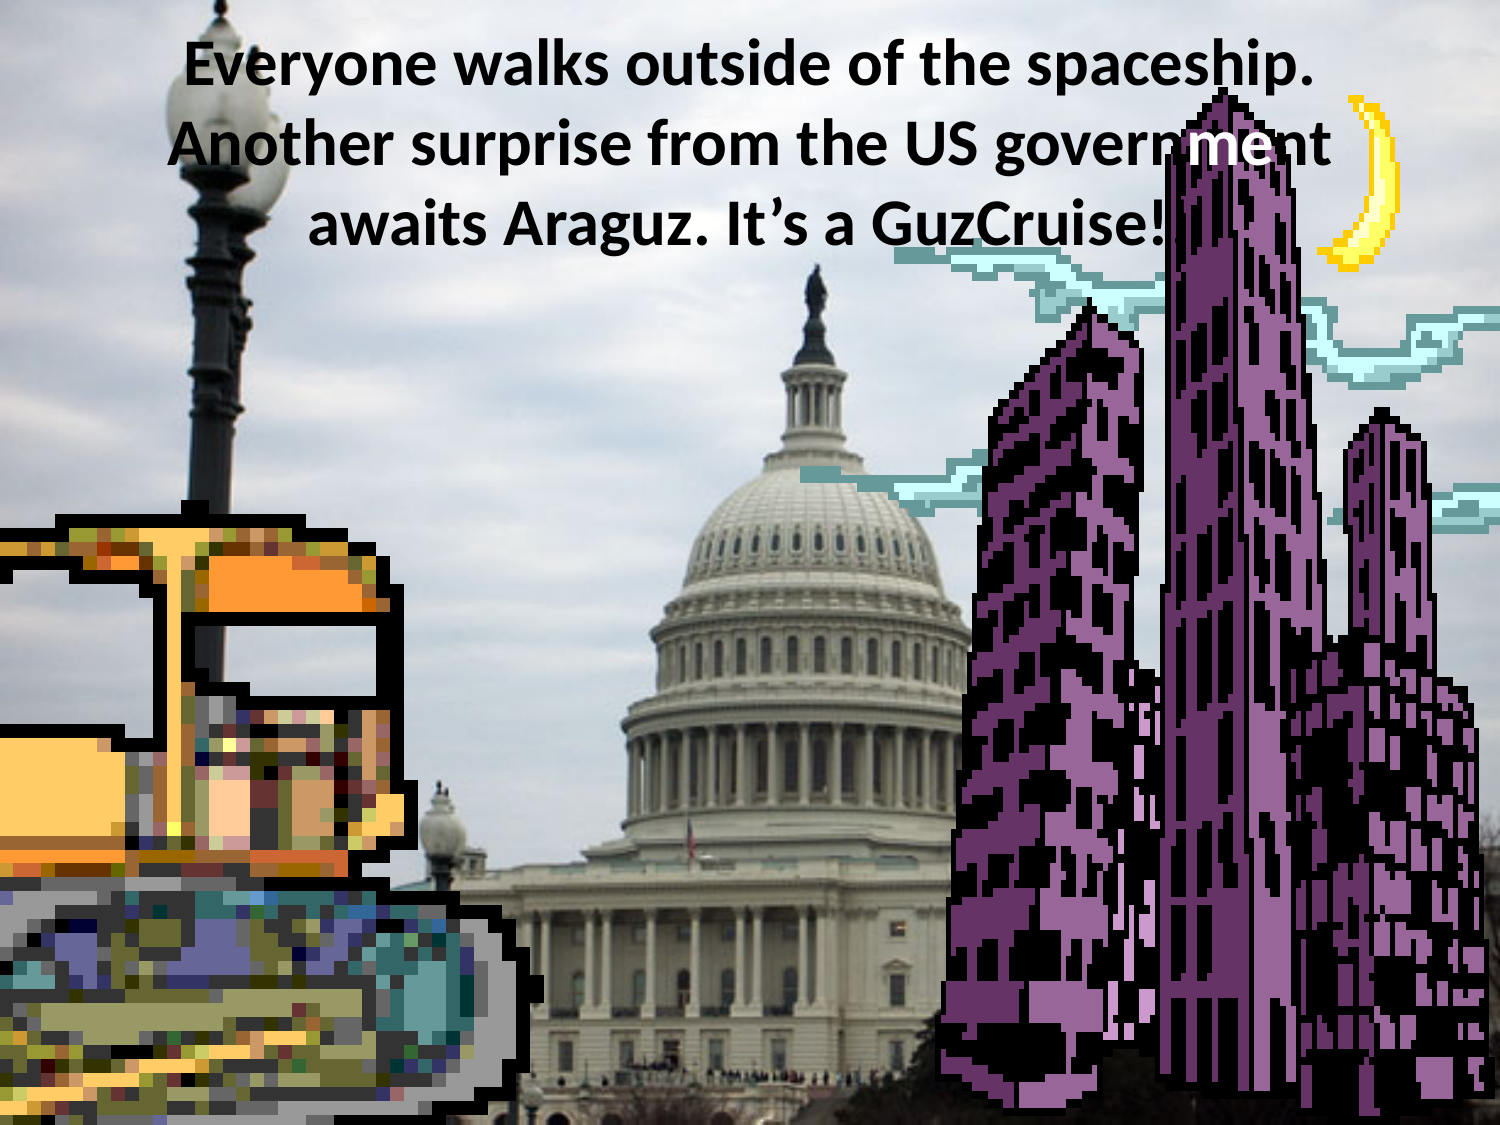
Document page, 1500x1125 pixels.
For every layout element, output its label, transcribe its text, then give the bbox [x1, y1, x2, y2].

title Everyone walks outside of the spaceship. Another surprise from the US government awaits Araguz. It’s a GuzCruise!! [75, 45, 1425, 233]
picture [0, 0, 1500, 1125]
